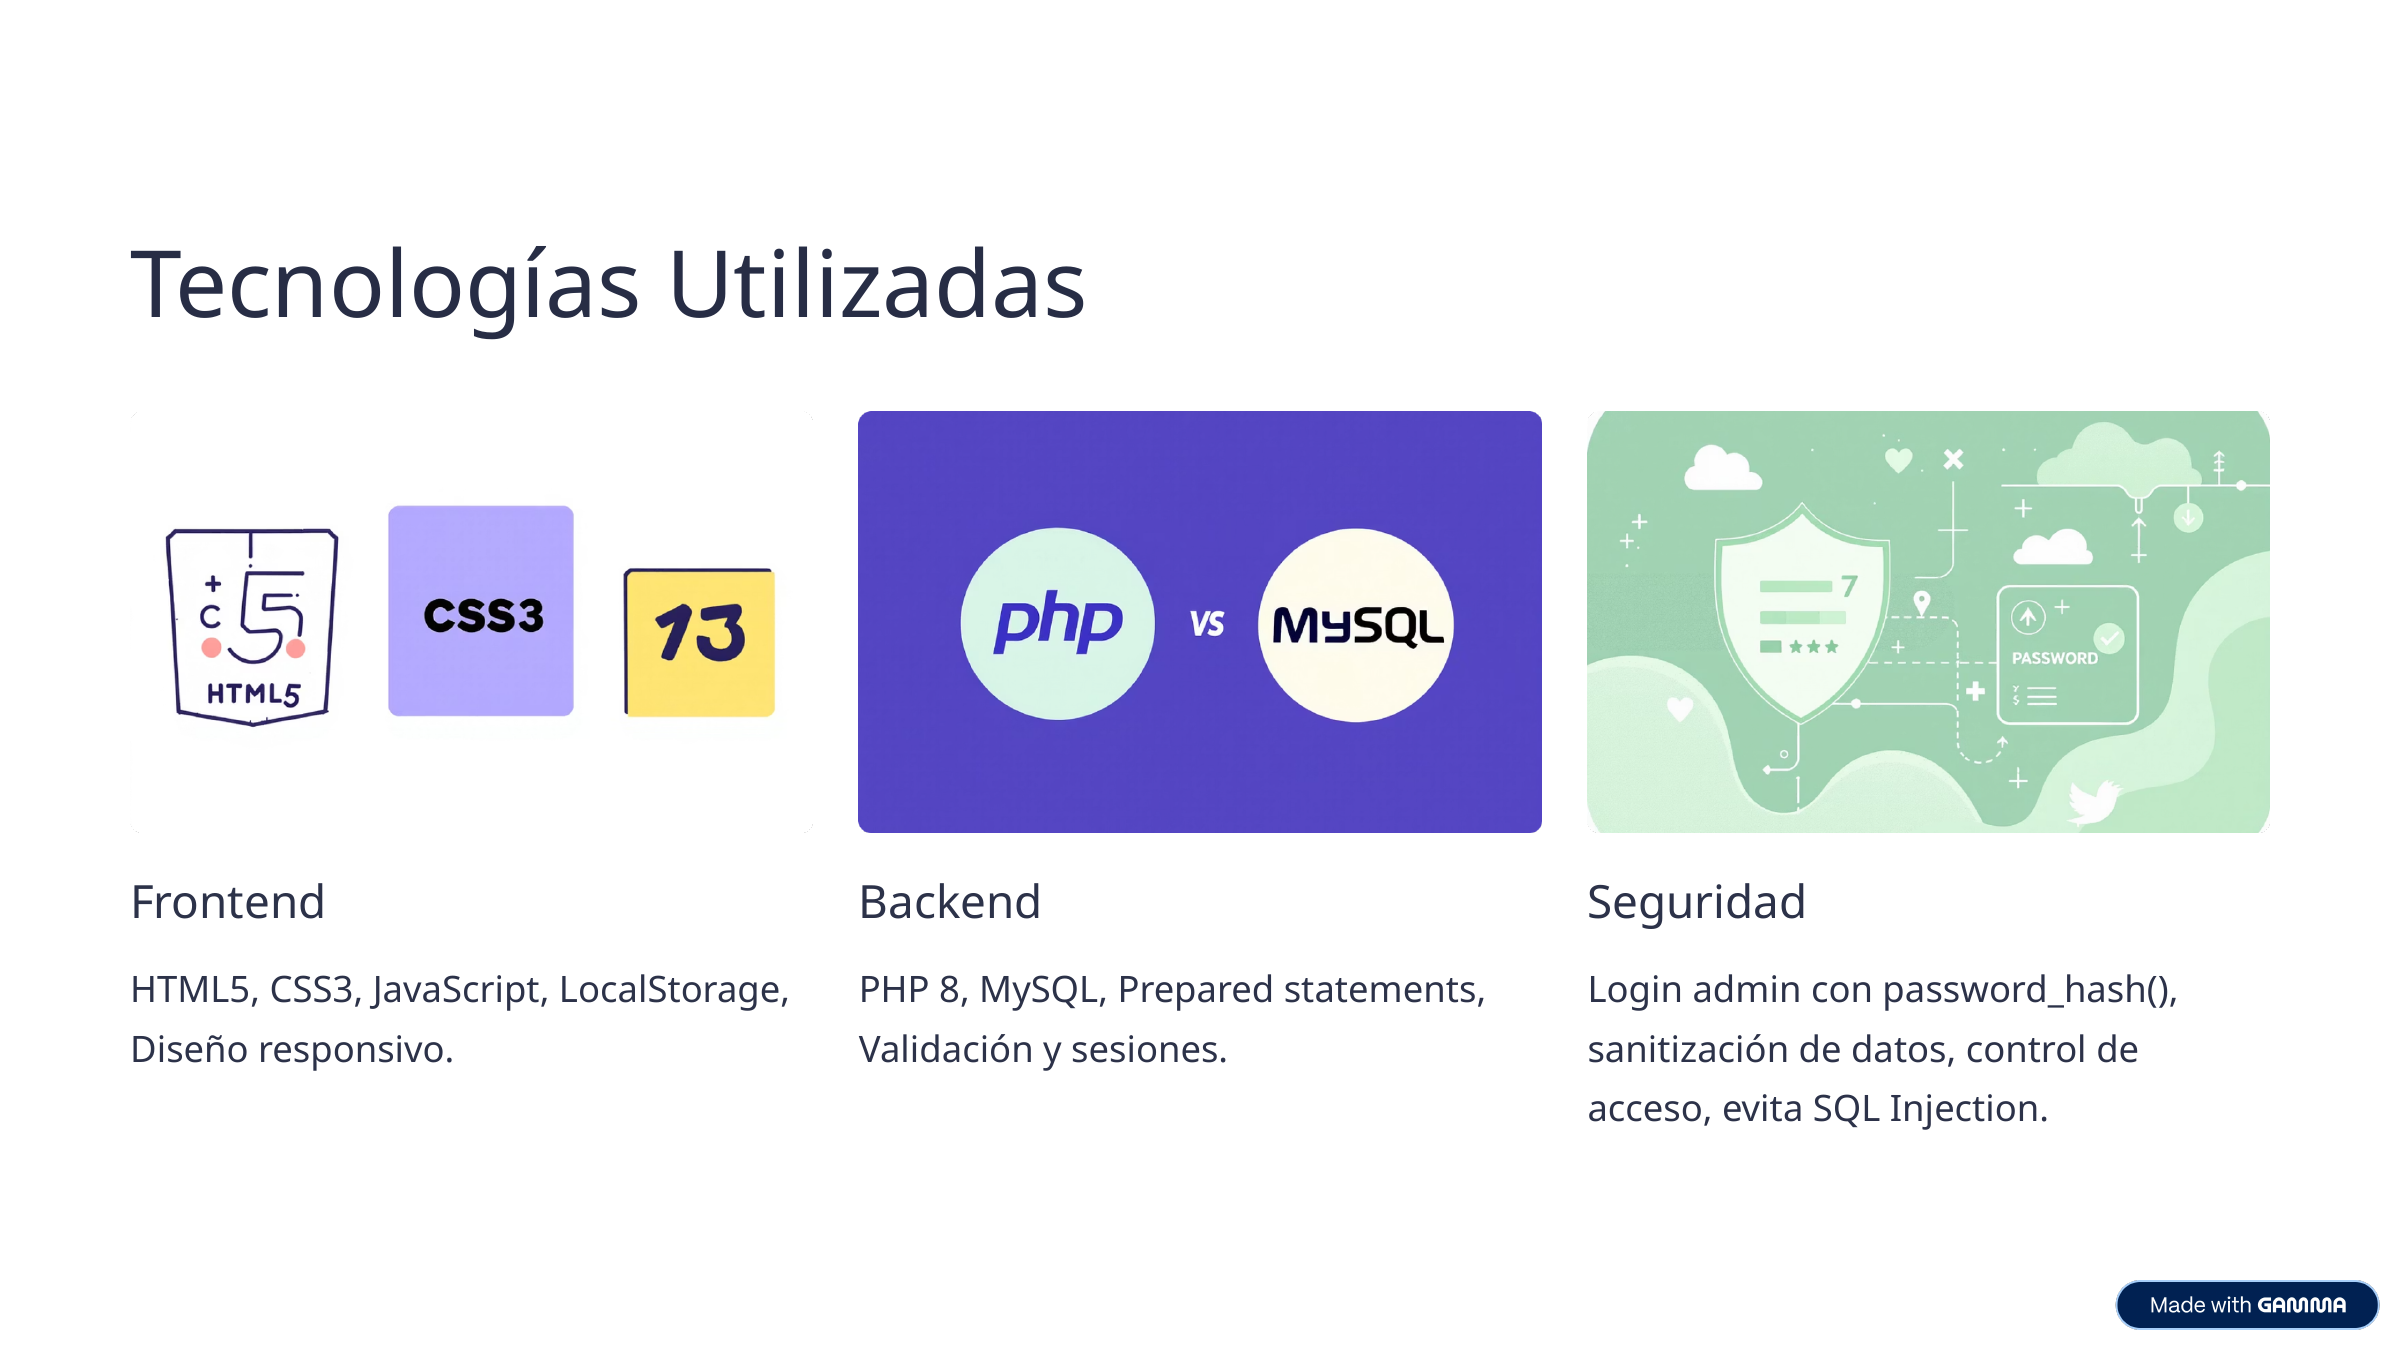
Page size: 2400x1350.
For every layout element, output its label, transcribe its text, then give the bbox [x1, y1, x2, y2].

picture [858, 411, 1542, 833]
text_box HTML5, CSS3, JavaScript, LocalStorage, Diseño responsivo. [130, 950, 813, 1070]
picture [2106, 1271, 2389, 1339]
picture [1587, 411, 2270, 833]
text_box Backend [858, 870, 1324, 929]
text_box Tecnologías Utilizadas [130, 220, 1061, 337]
text_box PHP 8, MySQL, Prepared statements, Validación y sesiones. [858, 950, 1541, 1070]
text_box Seguridad [1587, 870, 2053, 929]
text_box Login admin con password_hash(), sanitización de datos, control de acceso, evita SQL Injection. [1587, 950, 2270, 1130]
text_box Frontend [130, 870, 596, 929]
picture [130, 411, 813, 833]
